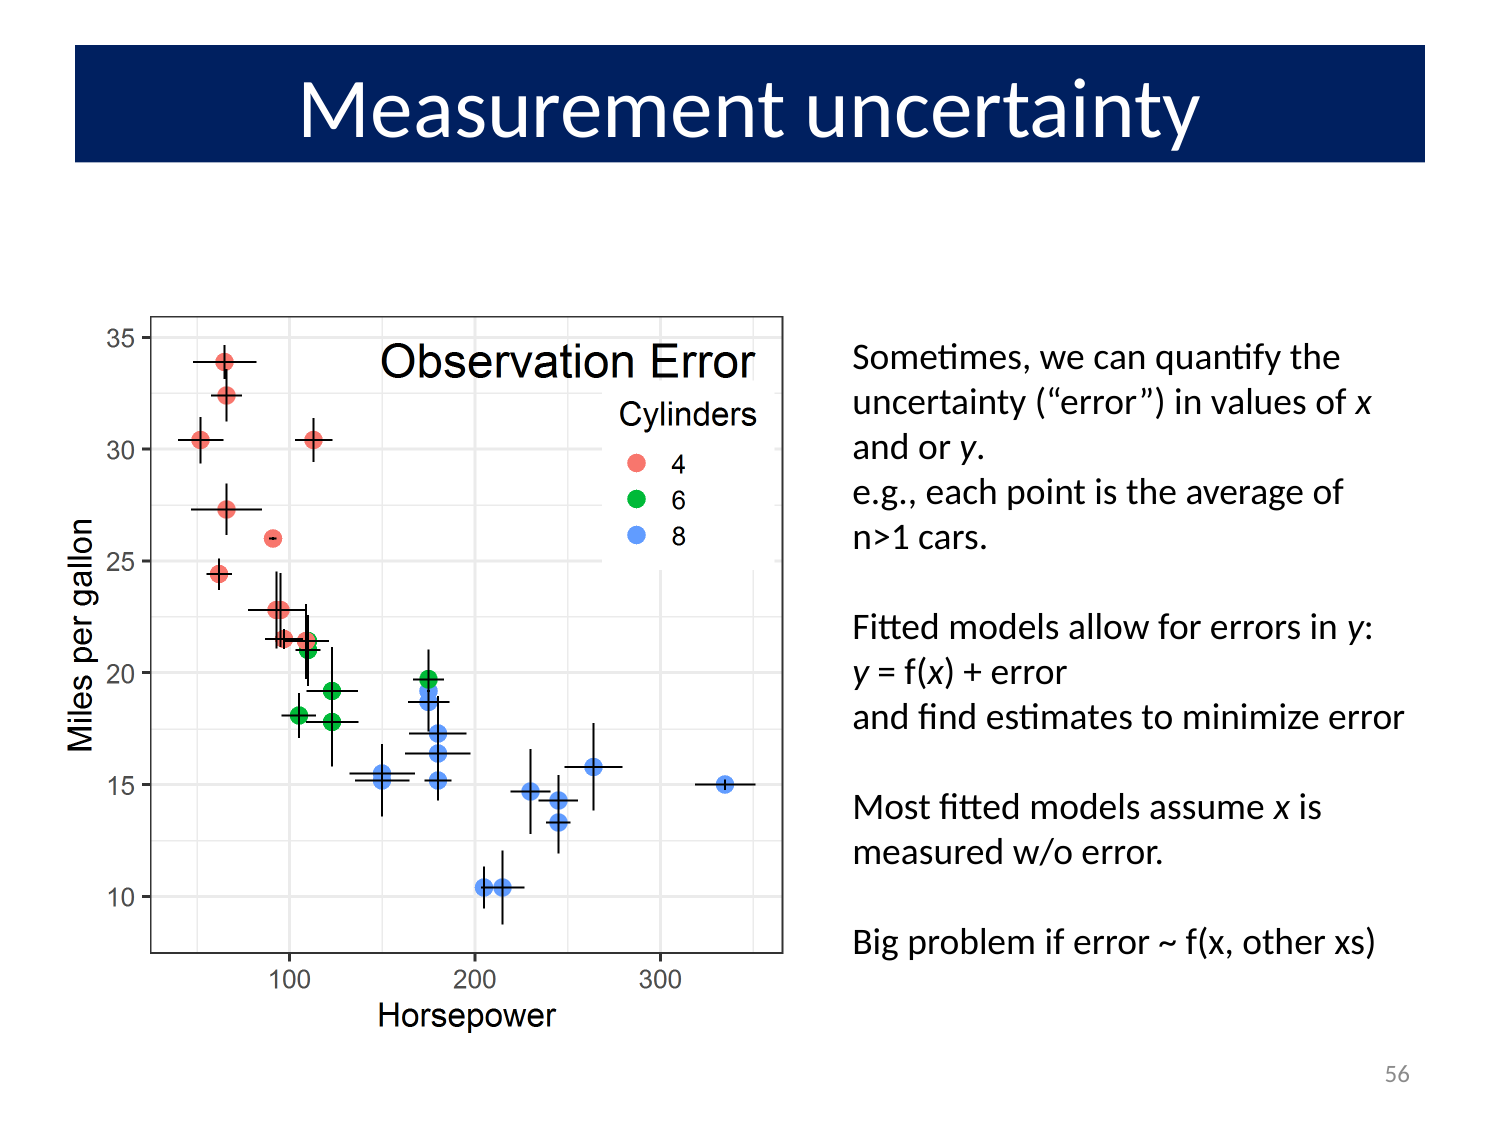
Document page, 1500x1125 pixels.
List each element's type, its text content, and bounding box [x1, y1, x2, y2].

title Measurement uncertainty [75, 45, 1425, 163]
text_box Sometimes, we can quantify the uncertainty (“error”) in values of x and or y. e.g., each point is the average of n>1 cars. Fitted models allow for errors in y: y = f(x) + error and find estimates to minimize error Most fitted models assume x is measured w/o error. Big problem if error ~ f(x, other xs) [837, 324, 1425, 970]
slide_number 56 [1074, 1042, 1425, 1103]
picture [49, 299, 801, 1051]
